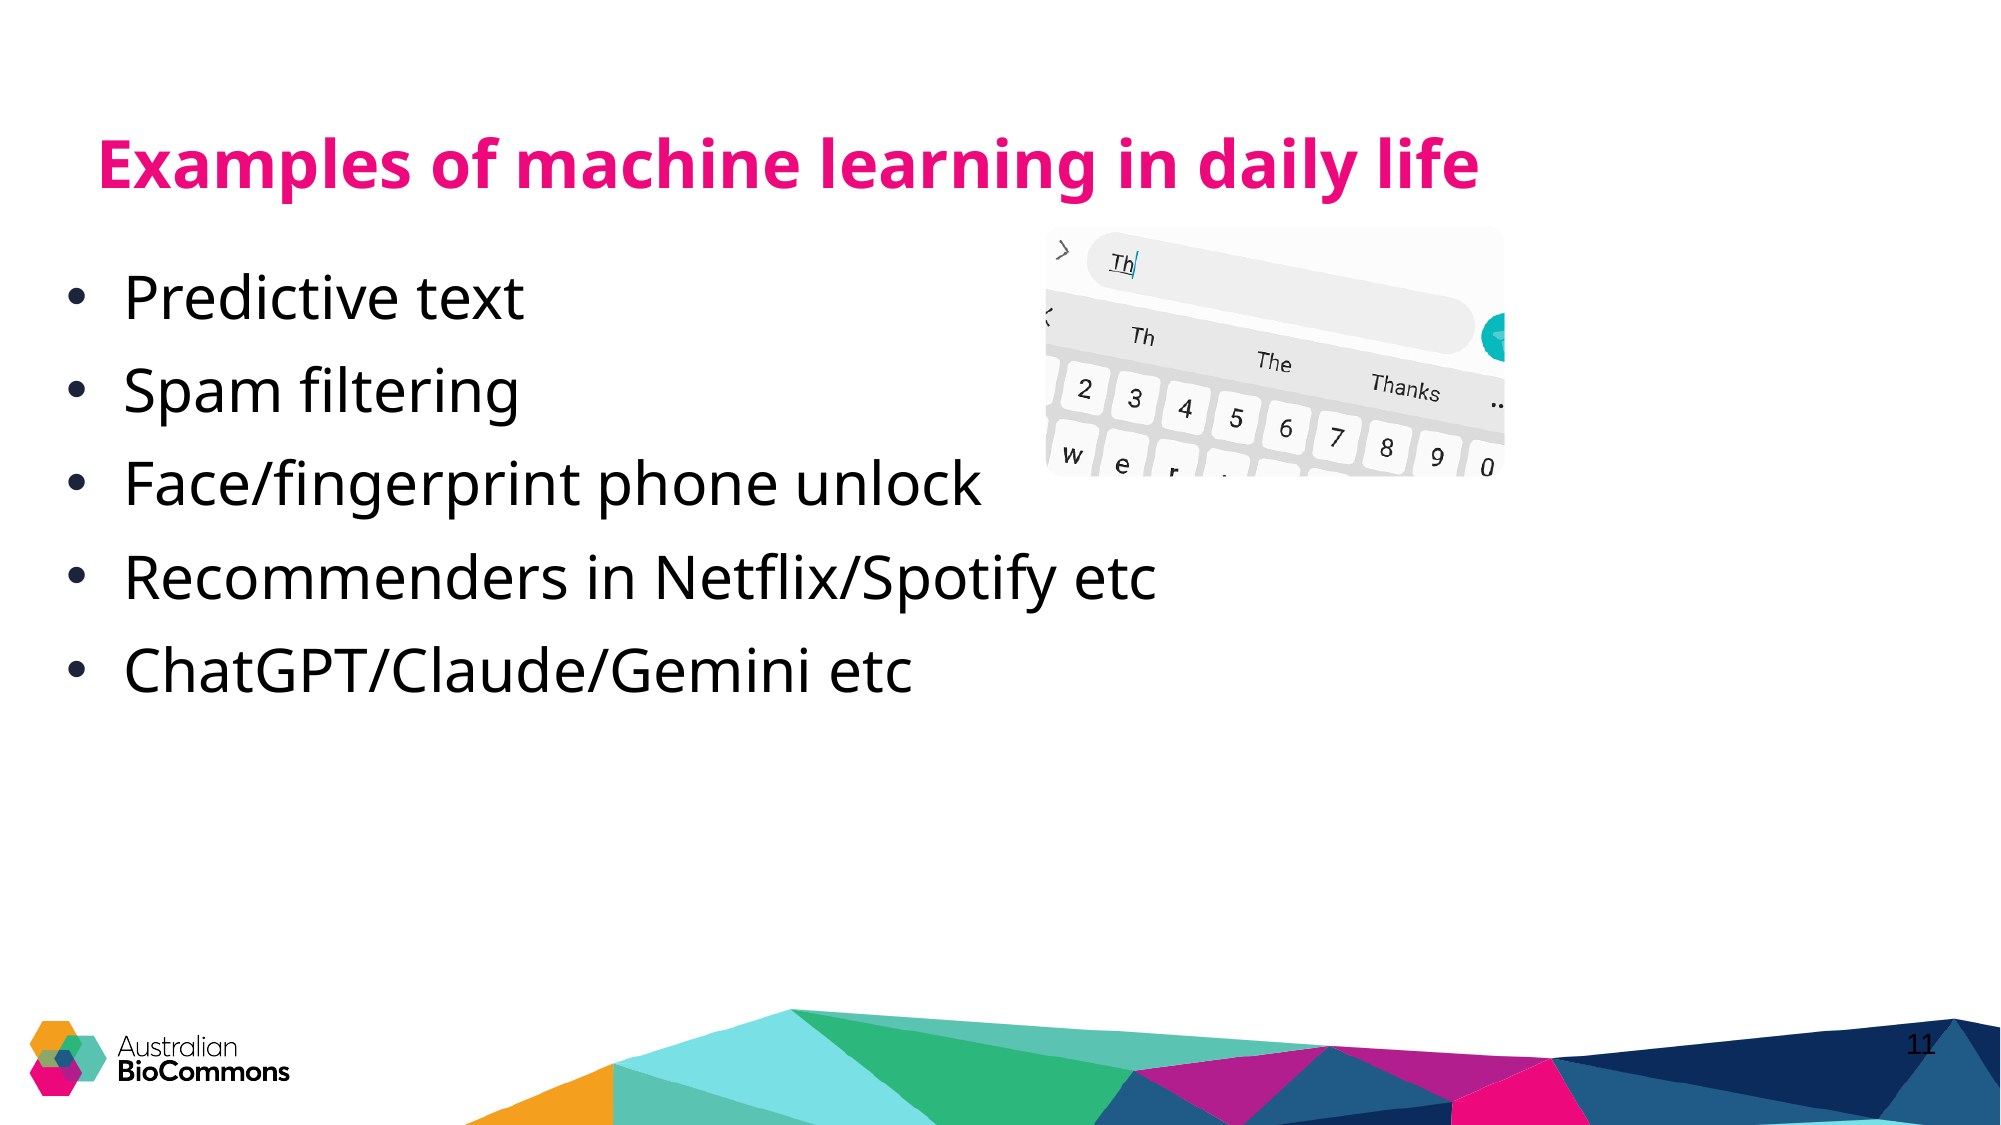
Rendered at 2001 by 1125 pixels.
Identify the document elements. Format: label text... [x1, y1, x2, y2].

slide_number 11 [1797, 1012, 1937, 1073]
list Predictive text Spam filtering Face/fingerprint phone unlock Recommenders in Netflix/Spotify etc ChatGPT/Claude/Gemini etc [51, 251, 1924, 970]
title Examples of machine learning in daily life [81, 64, 1953, 211]
picture [1044, 224, 1508, 480]
picture [428, 992, 2001, 1125]
picture [11, 1014, 308, 1103]
